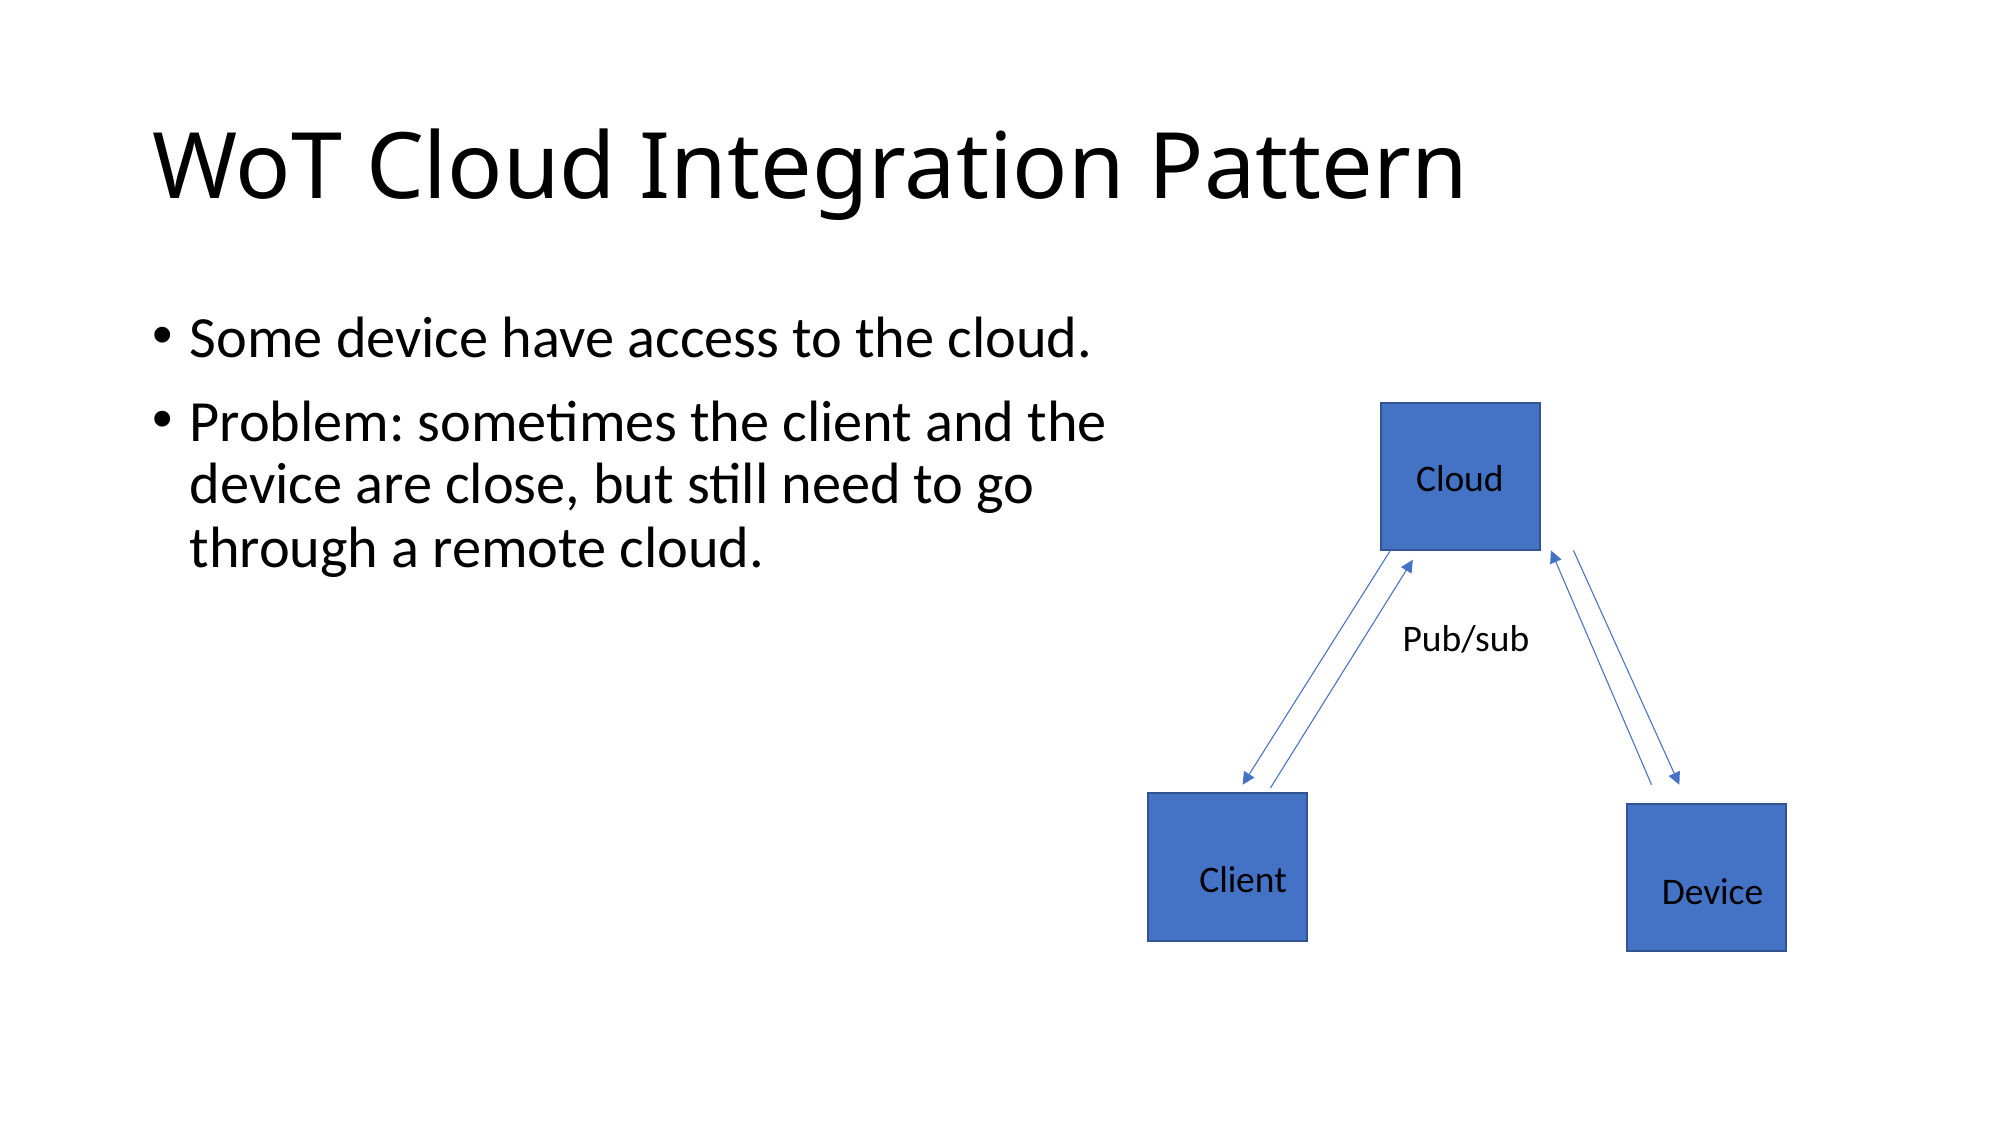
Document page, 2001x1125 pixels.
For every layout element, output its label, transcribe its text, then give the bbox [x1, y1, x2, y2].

text_box [1626, 803, 1787, 952]
text_box Client [1184, 847, 1302, 908]
text_box Cloud [1401, 446, 1519, 506]
text_box [1147, 792, 1308, 942]
text_box Device [1647, 859, 1779, 920]
text_box [1380, 402, 1541, 551]
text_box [1652, 550, 1680, 785]
text_box Pub/sub [1413, 606, 1545, 667]
title WoT Cloud Integration Pattern [137, 59, 1863, 278]
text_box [1242, 550, 1391, 785]
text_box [1550, 550, 1652, 785]
list Some device have access to the cloud. Problem: sometimes the client and the device are close, but still need to go through a remote cloud. [137, 299, 1143, 1014]
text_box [1270, 559, 1413, 789]
